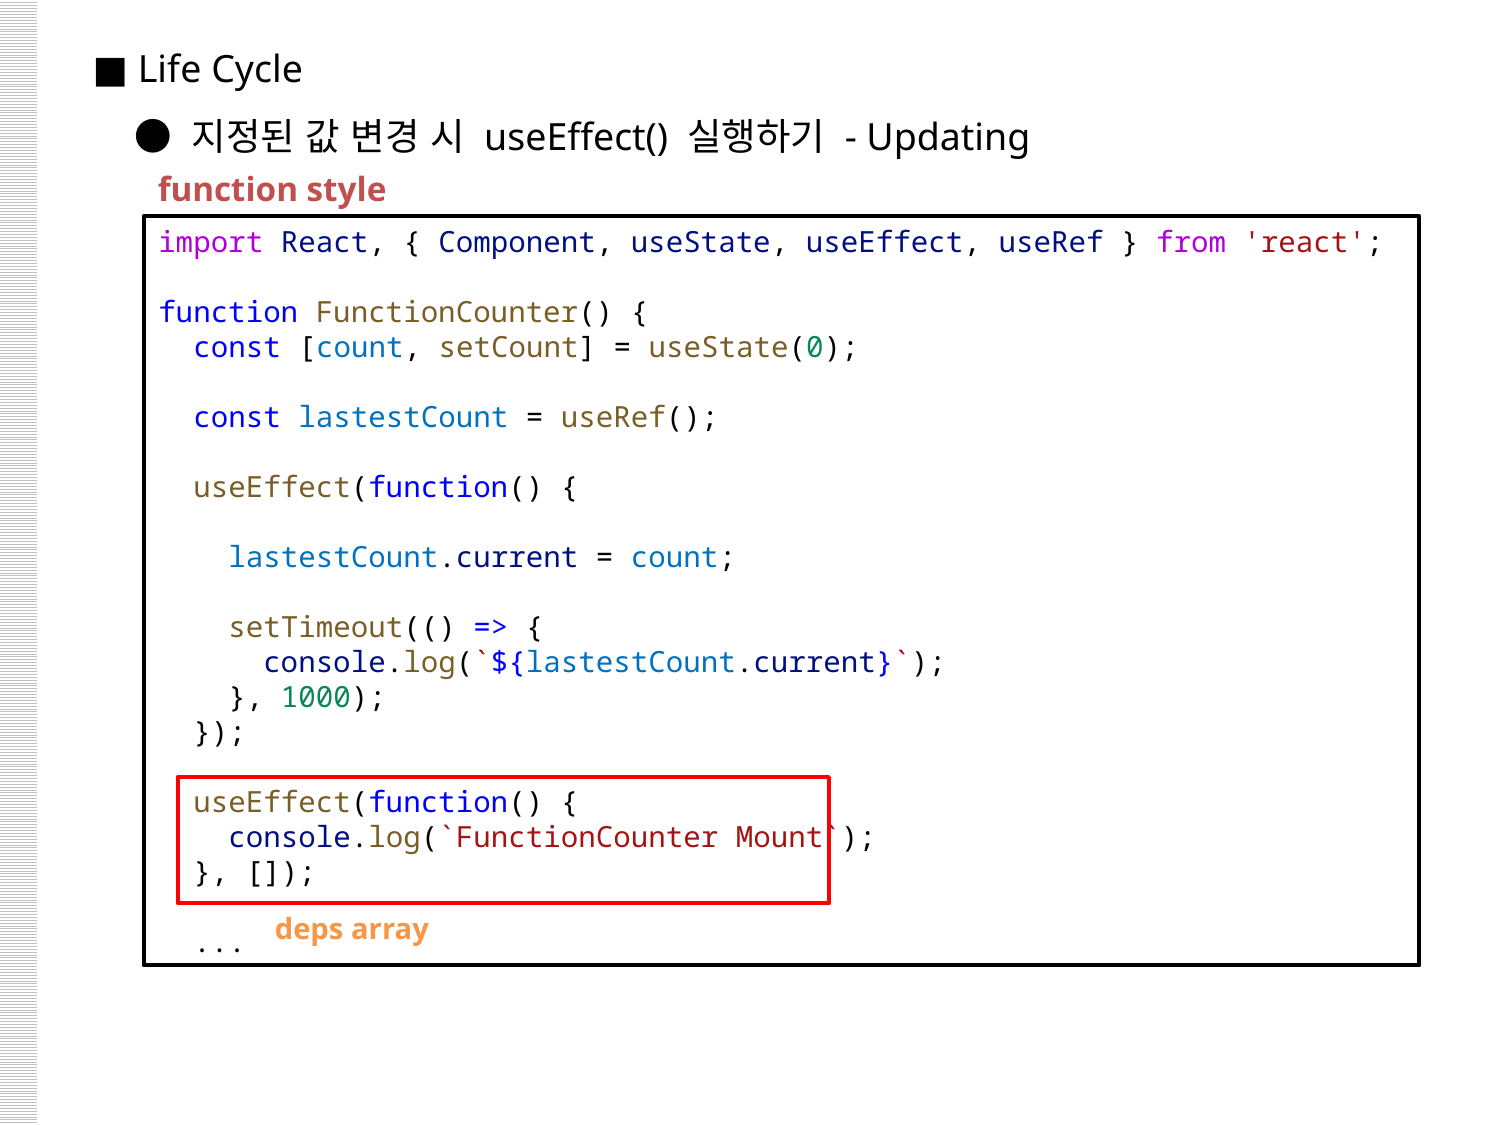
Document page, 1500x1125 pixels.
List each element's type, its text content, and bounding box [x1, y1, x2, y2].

text_box function style [143, 160, 402, 216]
text_box ■ Life Cycle ● 지정된 값 변경 시 useEffect() 실행하기 - Updating [78, 15, 1046, 166]
text_box [176, 775, 831, 905]
text_box deps array [259, 903, 444, 953]
text_box import React, { Component, useState, useEffect, useRef } from 'react'; function FunctionCounter() { const [count, setCount] = useState(0); const lastestCount = useRef(); useEffect(function() { lastestCount.current = count; setTimeout(() => { console.log(`${lastestCount.current}`); }, 1000); }); useEffect(function() { console.log(`FunctionCounter Mount`); }, []); ... [142, 214, 1421, 967]
